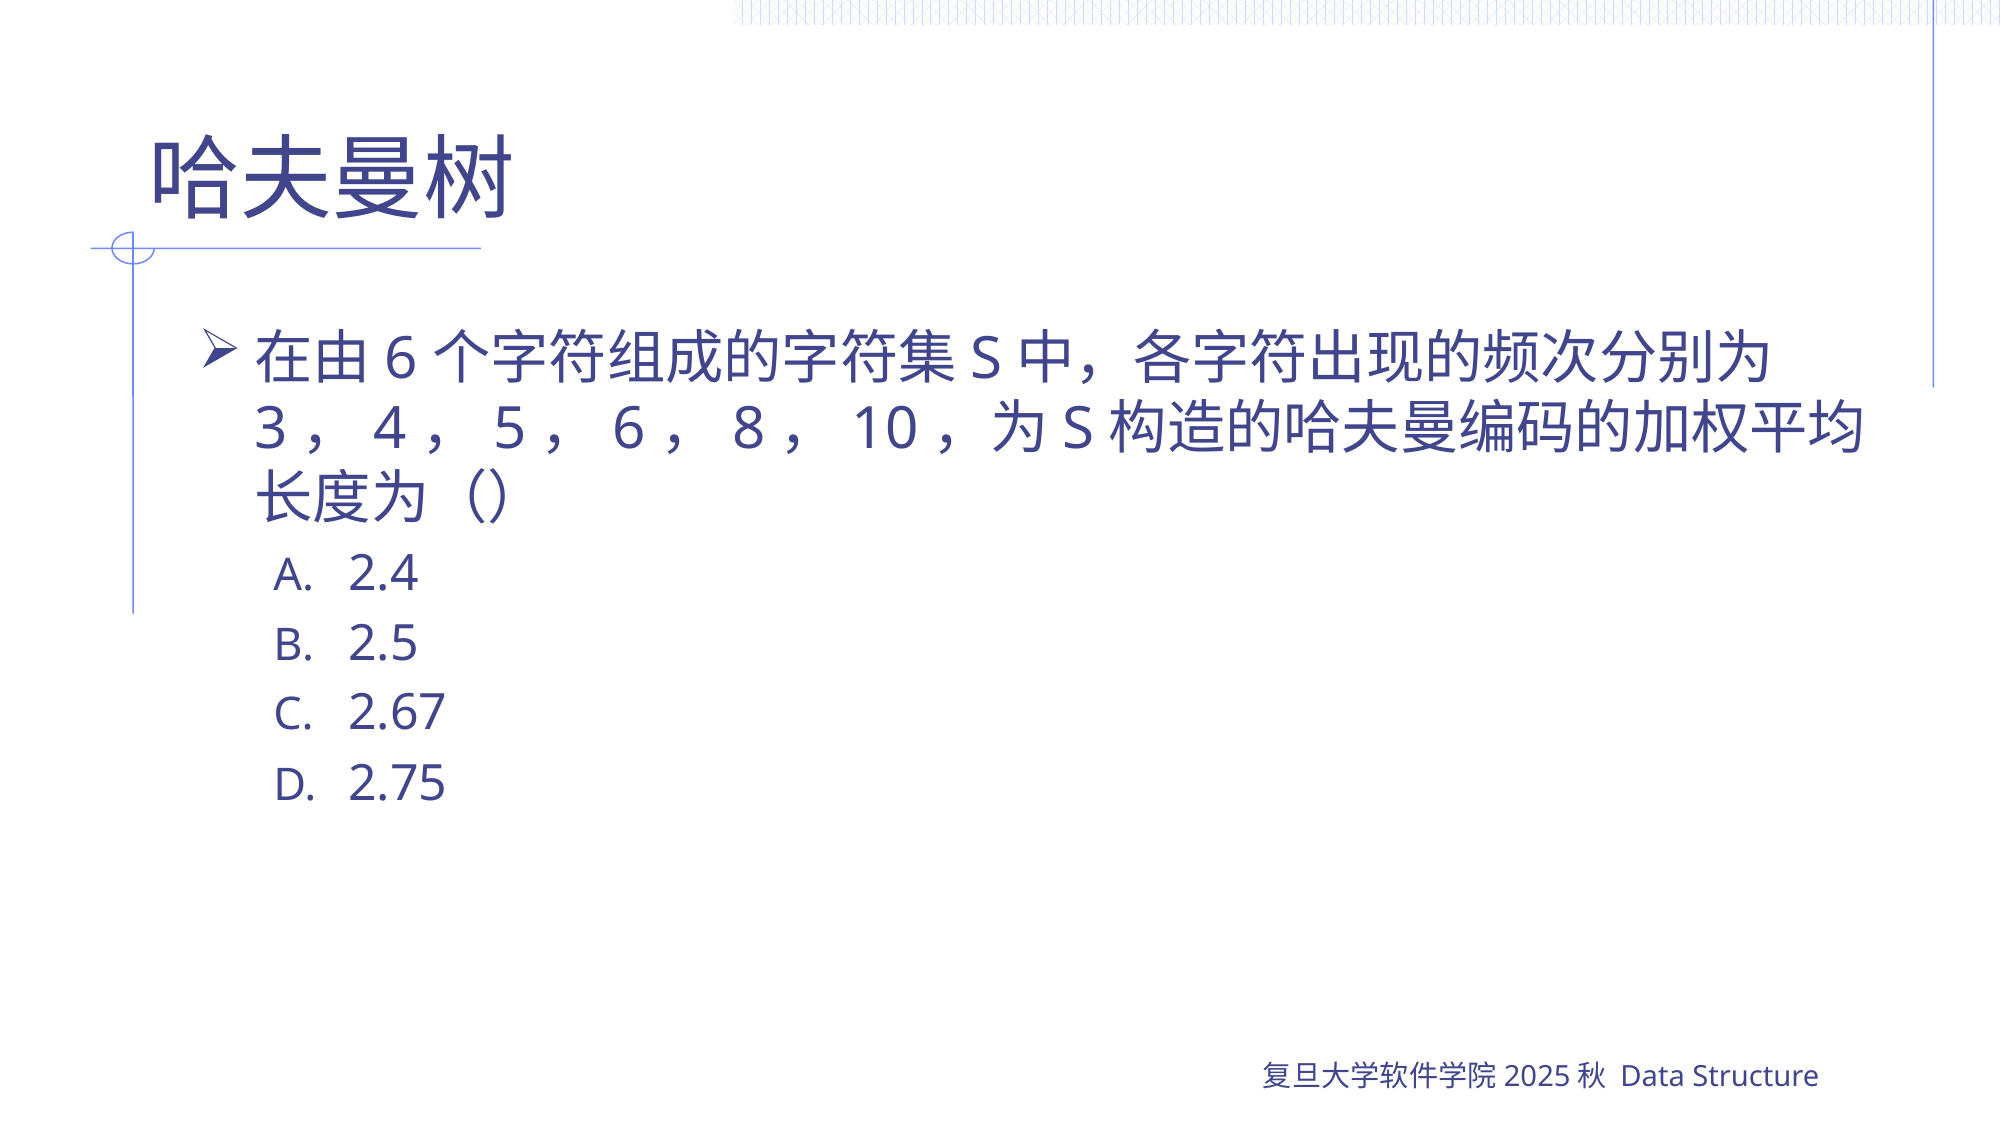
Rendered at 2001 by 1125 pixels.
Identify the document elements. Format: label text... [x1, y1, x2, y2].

title 哈夫曼树 [133, 50, 1834, 238]
list 在由6个字符组成的字符集S中，各字符出现的频次分别为3，4，5，6，8，10，为S构造的哈夫曼编码的加权平均长度为（） 2.4 2.5 2.67 2.75 [183, 312, 1884, 988]
